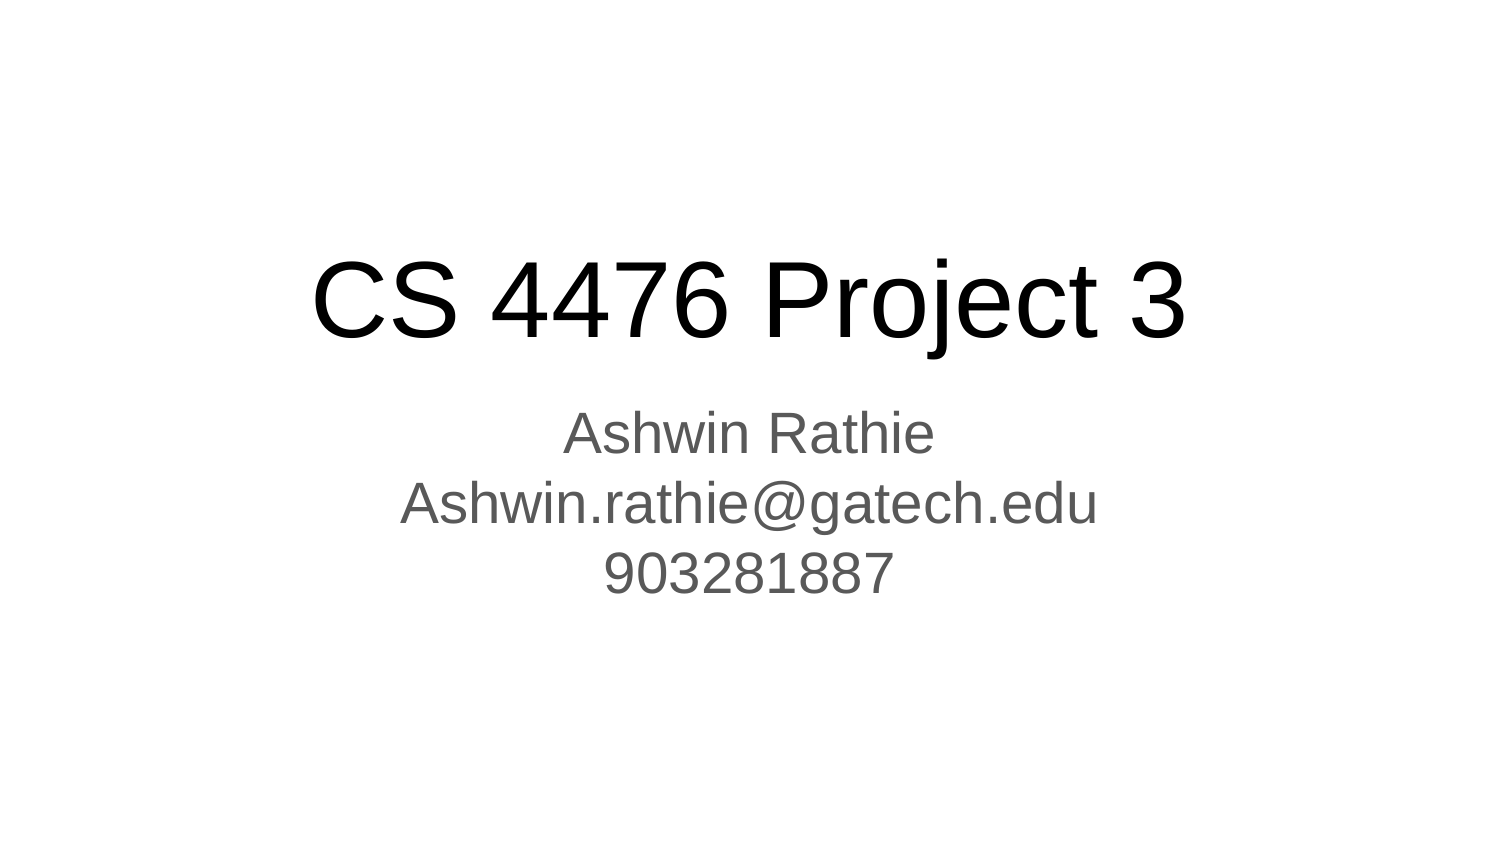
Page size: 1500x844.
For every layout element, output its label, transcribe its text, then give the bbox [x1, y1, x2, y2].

title CS 4476 Project 3 [51, 37, 1449, 375]
subtitle Ashwin Rathie Ashwin.rathie@gatech.edu 903281887 [51, 380, 1449, 676]
